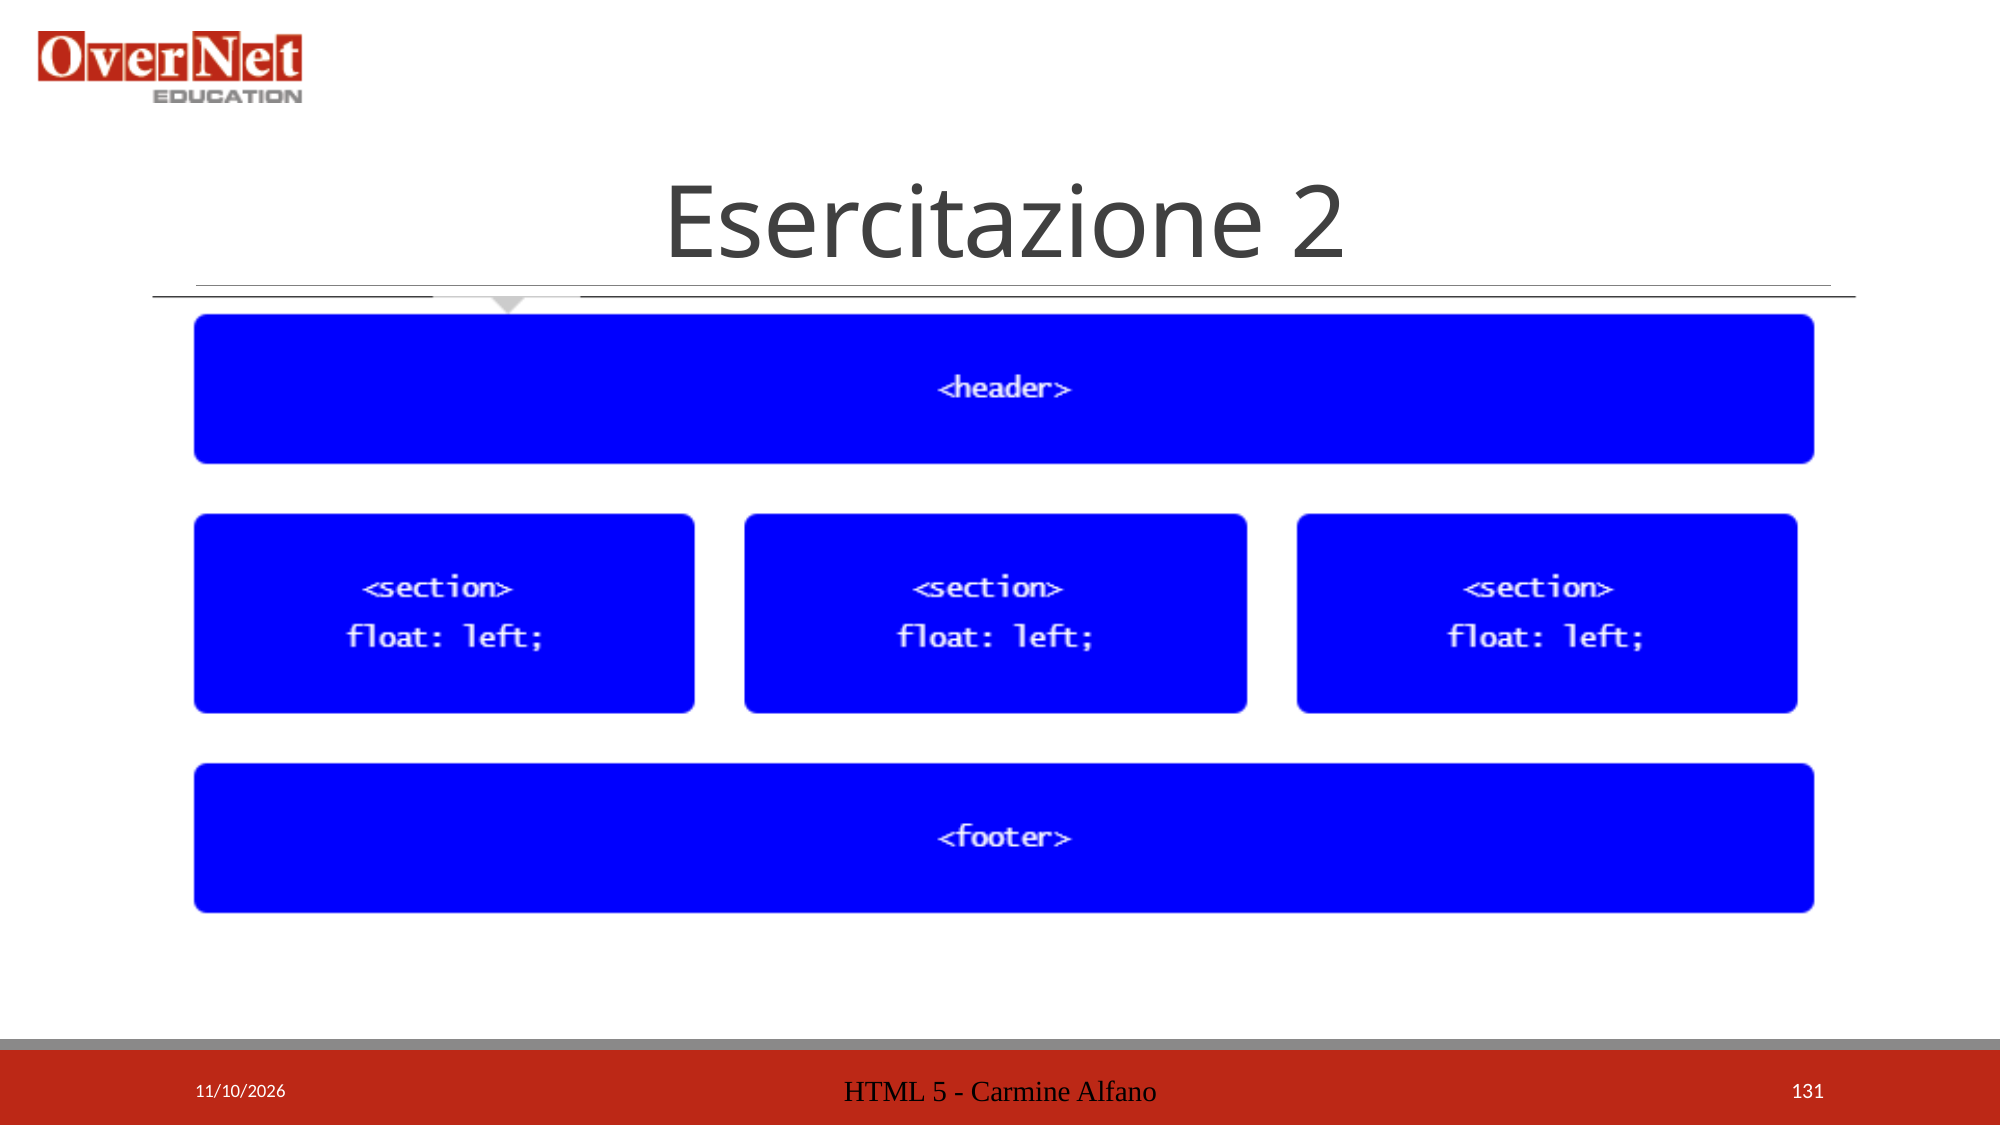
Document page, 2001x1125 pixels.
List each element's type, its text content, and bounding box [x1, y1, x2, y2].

picture [150, 296, 1875, 954]
title Esercitazione 2 [180, 112, 1830, 285]
slide_number 131 [1624, 1059, 1840, 1120]
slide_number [180, 1059, 586, 1120]
footer HTML 5 - Carmine Alfano [604, 1059, 1396, 1120]
picture [35, 31, 304, 103]
